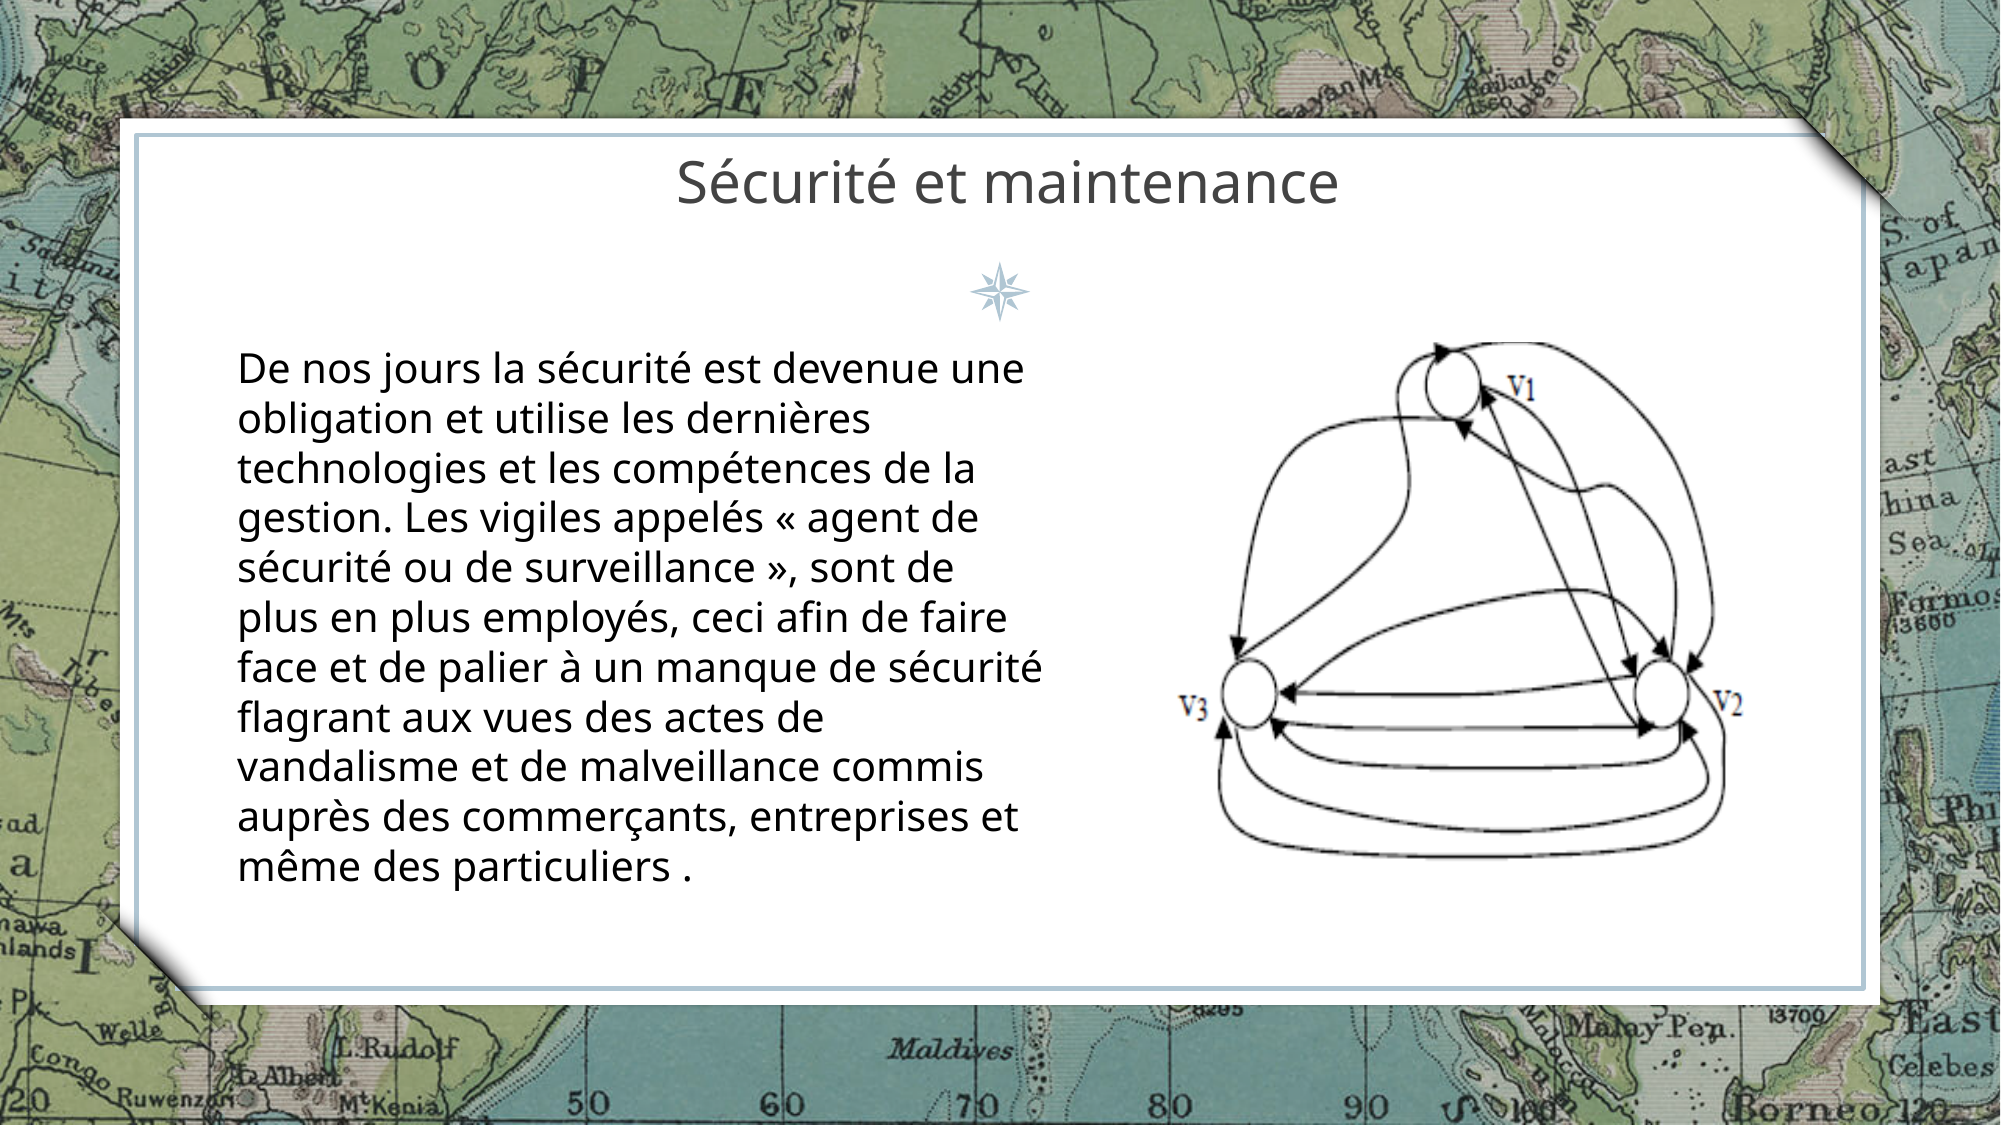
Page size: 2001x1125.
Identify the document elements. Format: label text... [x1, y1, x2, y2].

picture [0, 0, 2001, 1125]
list Sécurité et maintenance [279, 144, 1721, 271]
list De nos jours la sécurité est devenue une obligation et utilise les dernières technologies et les compétences de la gestion. Les vigiles appelés « agent de sécurité ou de surveillance », sont de plus en plus employés, ceci afin de faire face et de palier à un manque de sécurité flagrant aux vues des actes de vandalisme et de malveillance commis auprès des commerçants, entreprises et même des particuliers . [222, 342, 1048, 894]
